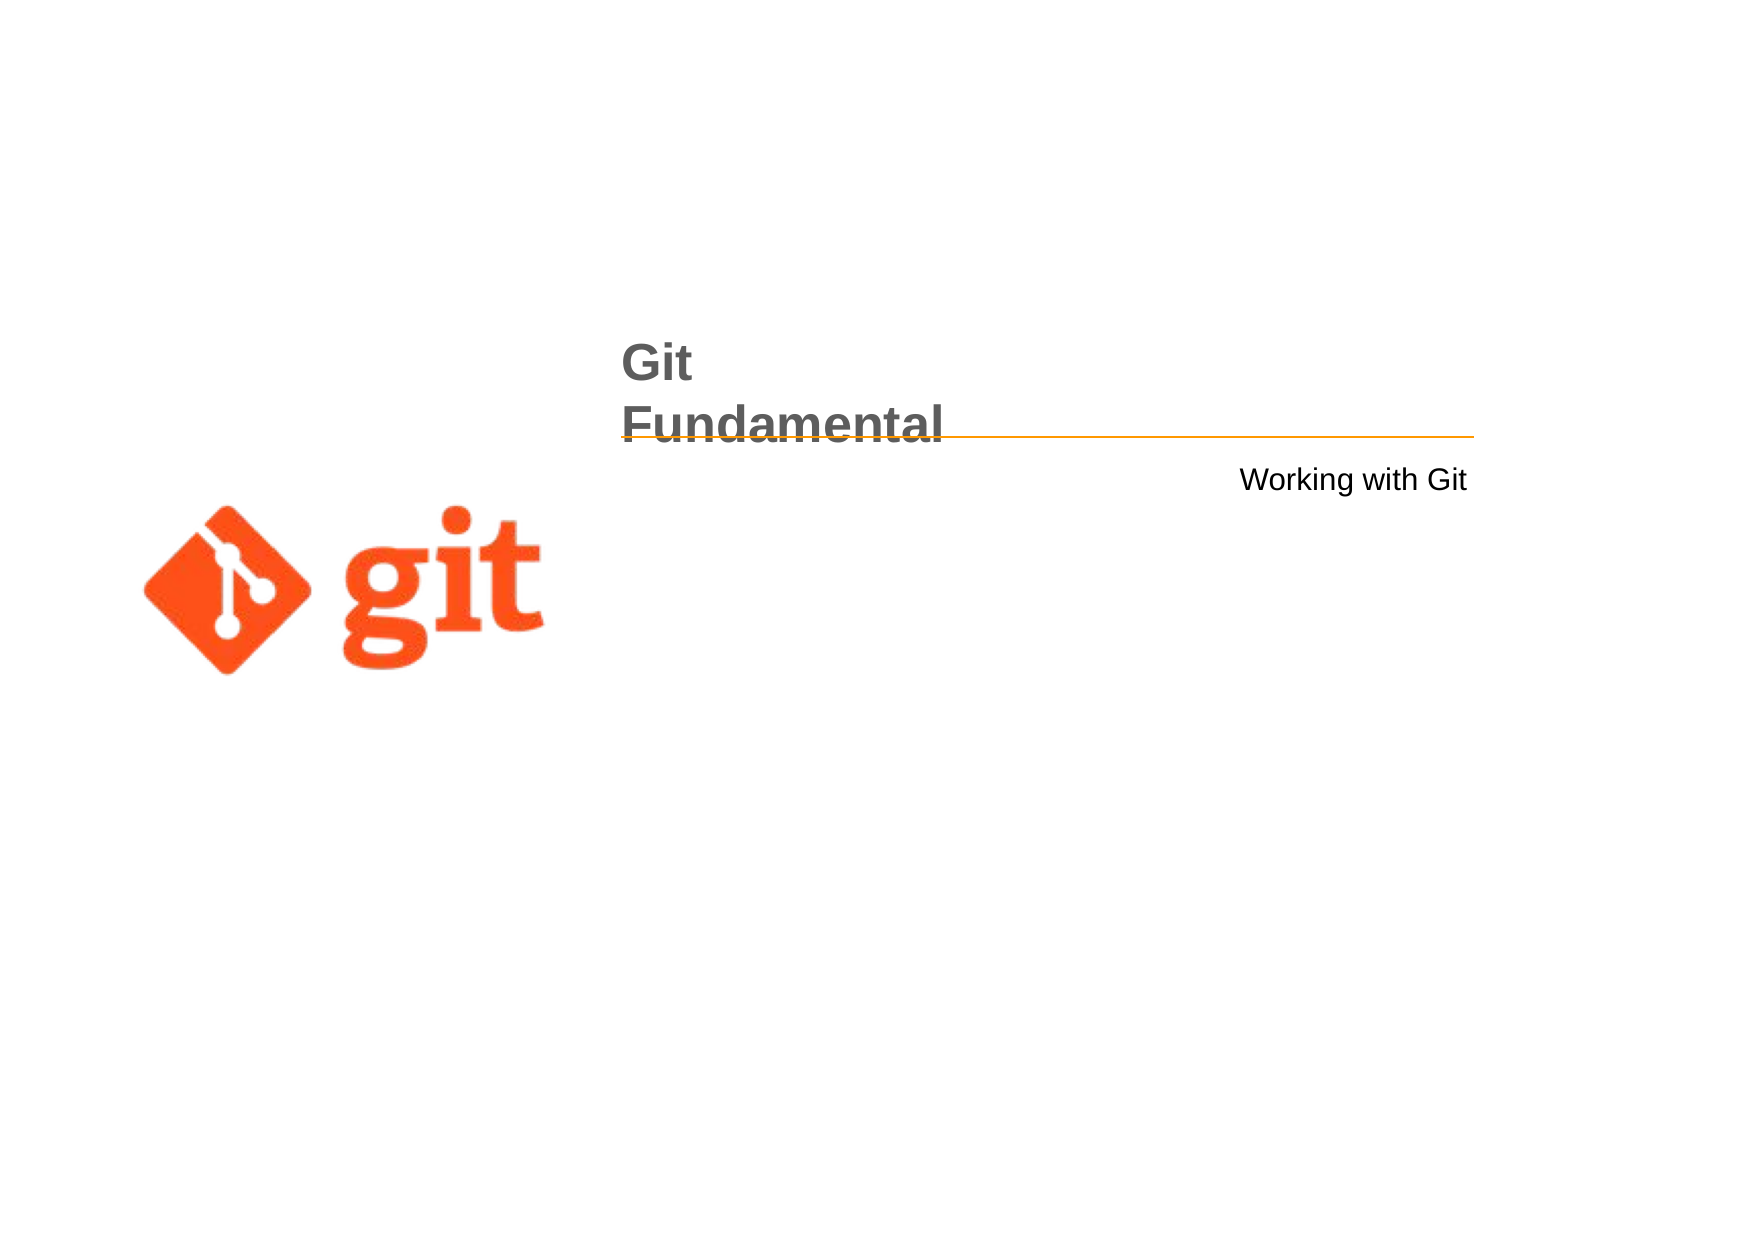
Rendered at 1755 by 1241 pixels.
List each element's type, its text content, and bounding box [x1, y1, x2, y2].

text_box Working with Git [1237, 457, 1471, 498]
title Git Fundamental [619, 326, 998, 536]
text_box [125, 473, 566, 696]
